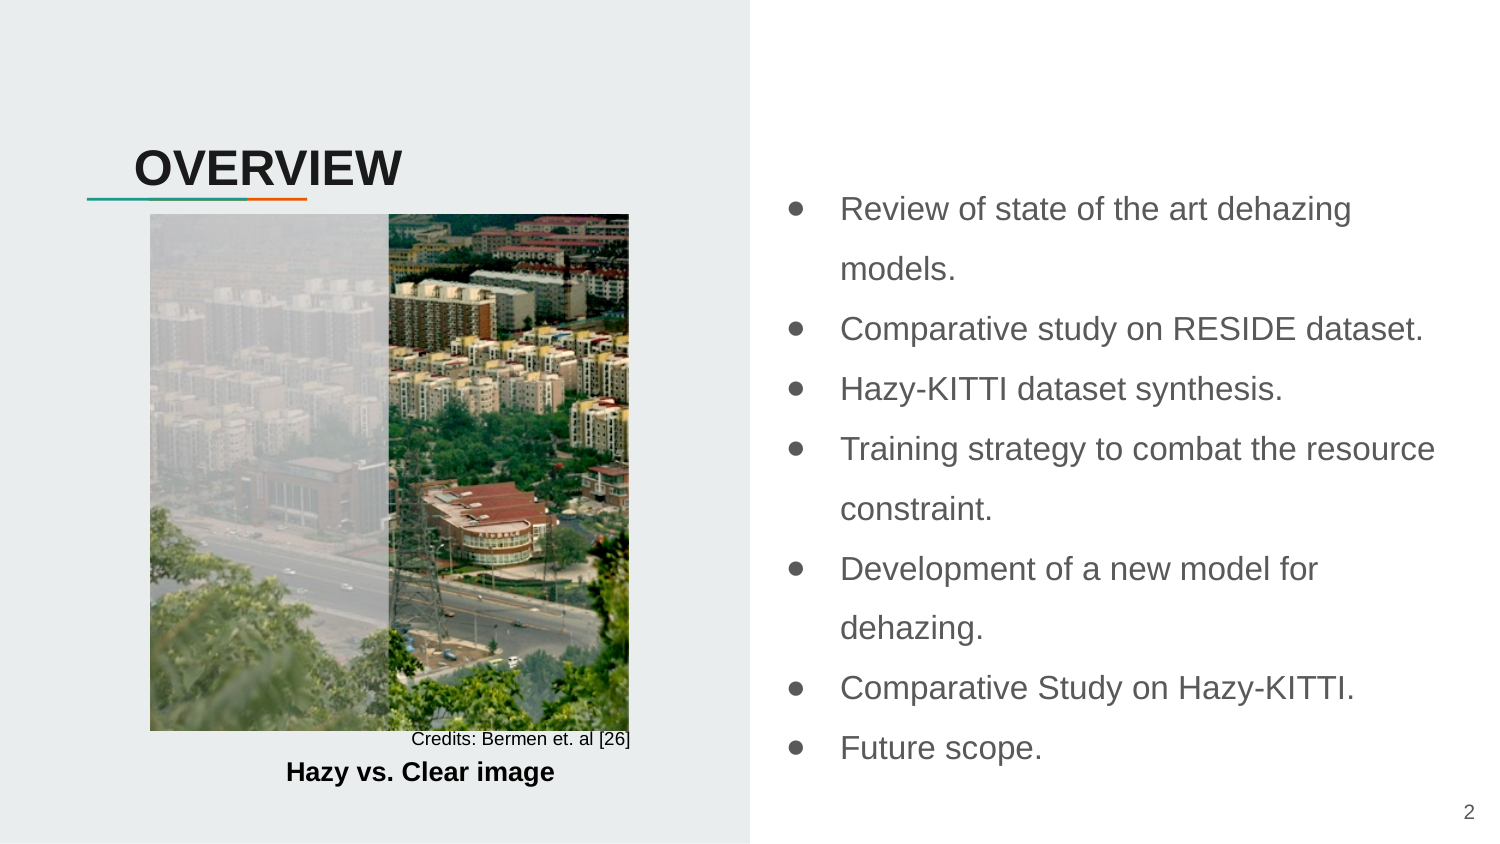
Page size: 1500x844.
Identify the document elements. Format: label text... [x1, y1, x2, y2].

text_box Hazy vs. Clear image [271, 739, 573, 803]
picture [150, 214, 629, 731]
text_box Credits: Bermen et. al [26] [573, 715, 725, 761]
list Review of state of the art dehazing models. Comparative study on RESIDE dataset. Hazy-KITTI dataset synthesis. Training strategy to combat the resource constraint. Development of a new model for dehazing. Comparative Study on Hazy-KITTI. Future scope. [750, 152, 1483, 844]
title OVERVIEW [118, 120, 661, 215]
slide_number ‹#› [1400, 779, 1491, 844]
